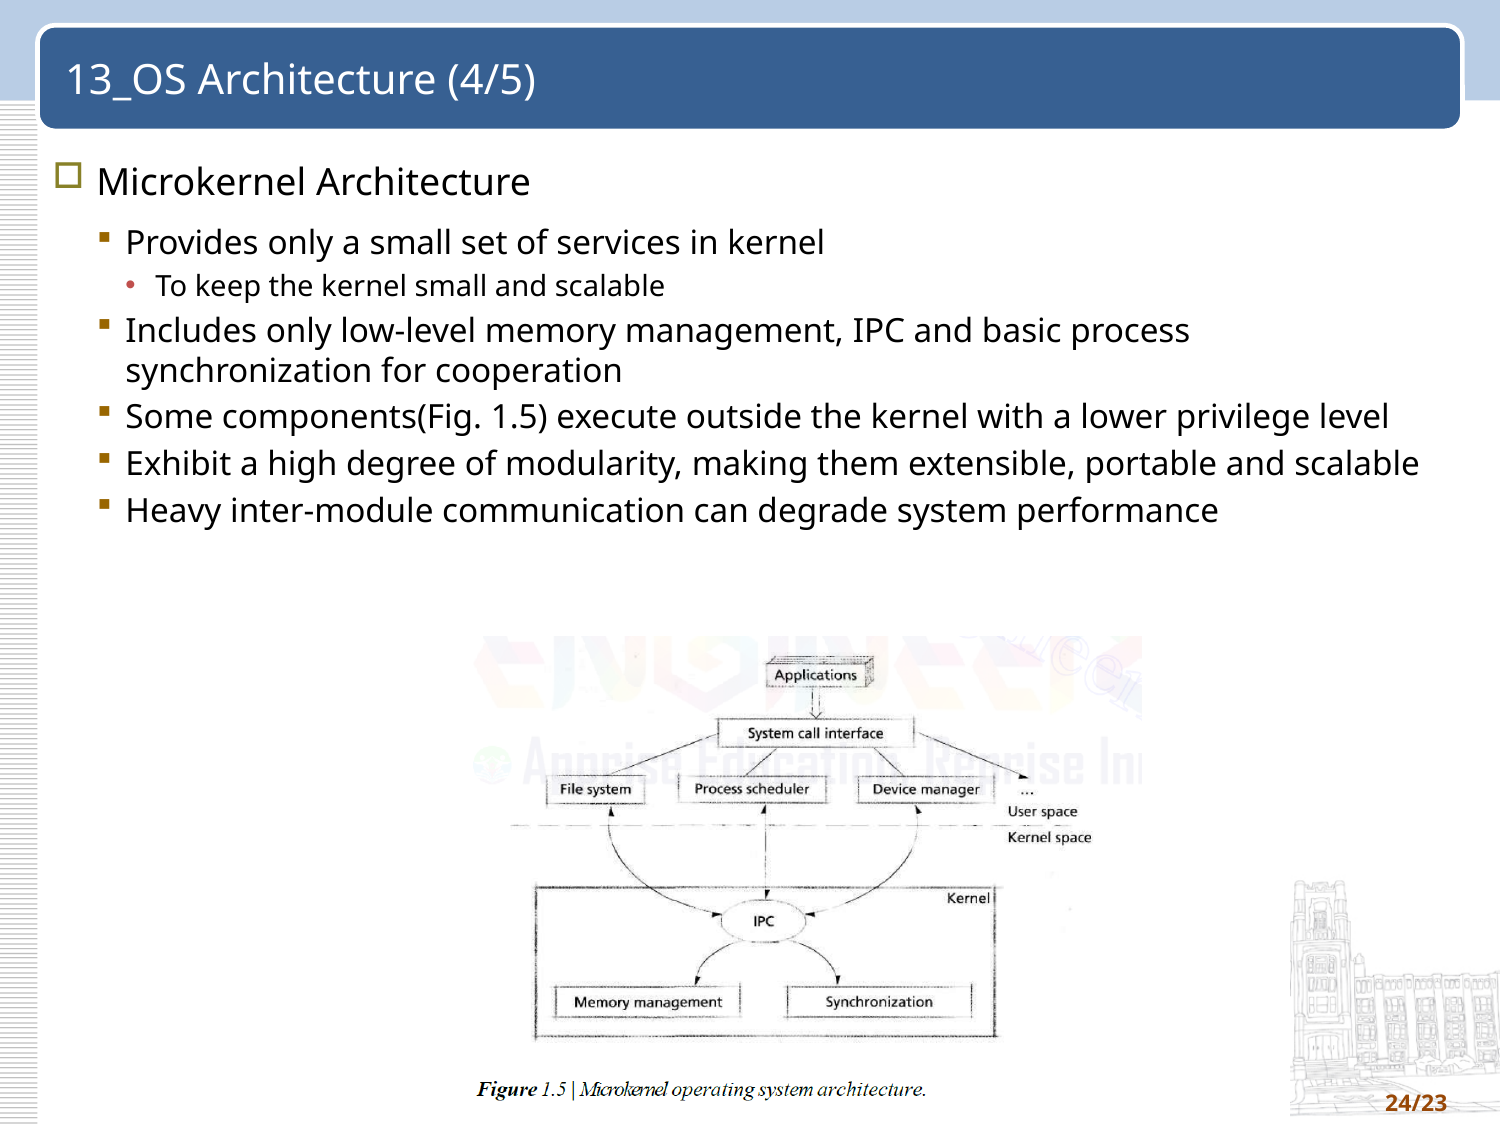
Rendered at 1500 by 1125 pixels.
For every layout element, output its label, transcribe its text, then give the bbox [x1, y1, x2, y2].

picture [0, 101, 38, 1125]
picture [1290, 874, 1500, 1125]
picture [469, 636, 1142, 1110]
list Microkernel Architecture Provides only a small set of services in kernel To keep the kernel small and scalable Includes only low-level memory management, IPC and basic process synchronization for cooperation Some components(Fig. 1.5) execute outside the kernel with a lower privilege level Exhibit a high degree of modularity, making them extensible, portable and scalable Heavy inter-module communication can degrade system performance [37, 149, 1463, 1088]
title 13_OS Architecture (4/5) [50, 27, 1438, 128]
